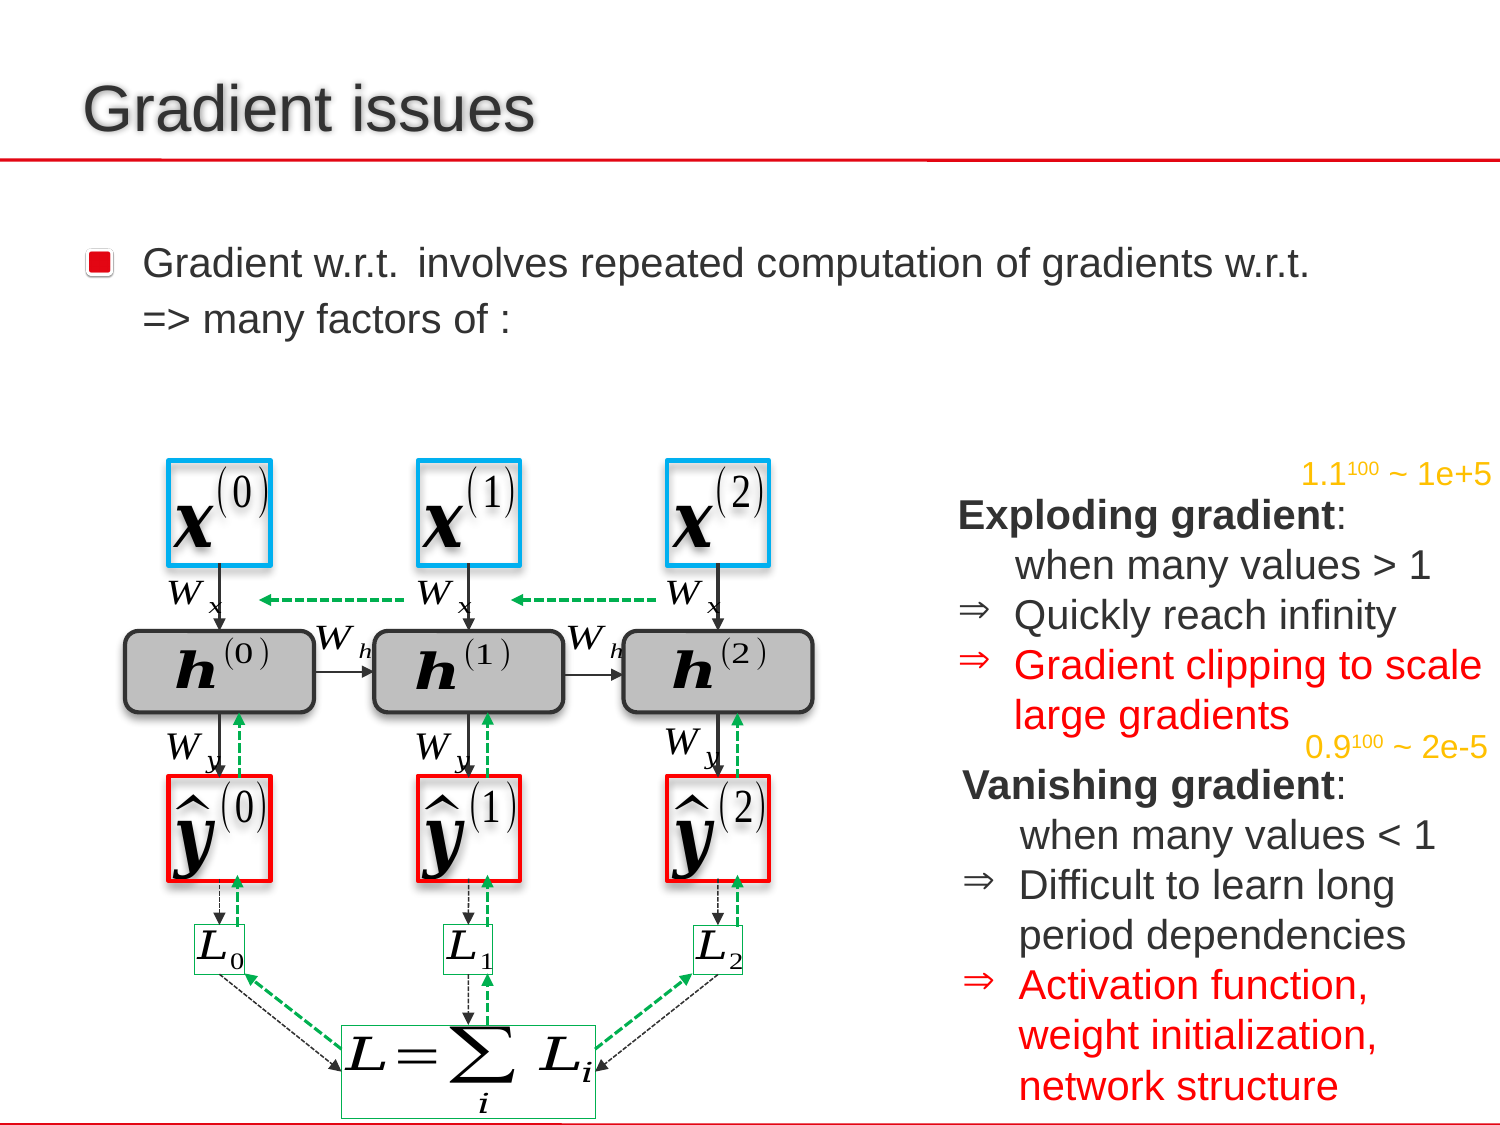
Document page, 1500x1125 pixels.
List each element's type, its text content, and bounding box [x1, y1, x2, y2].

text_box 1.1100 ~ 1e+5 [1300, 452, 1493, 493]
text_box 0.9100 ~ 2e-5 [1305, 724, 1489, 765]
title Gradient issues [82, 66, 1412, 146]
text_box Exploding gradient: when many values > 1 Quickly reach infinity Gradient clipping to scale large gradients [957, 487, 1495, 738]
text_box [124, 462, 813, 1119]
picture [83, 247, 116, 280]
text_box Vanishing gradient: when many values < 1 Difficult to learn long period dependencies Activation function, weight initialization, network structure [962, 758, 1437, 1109]
